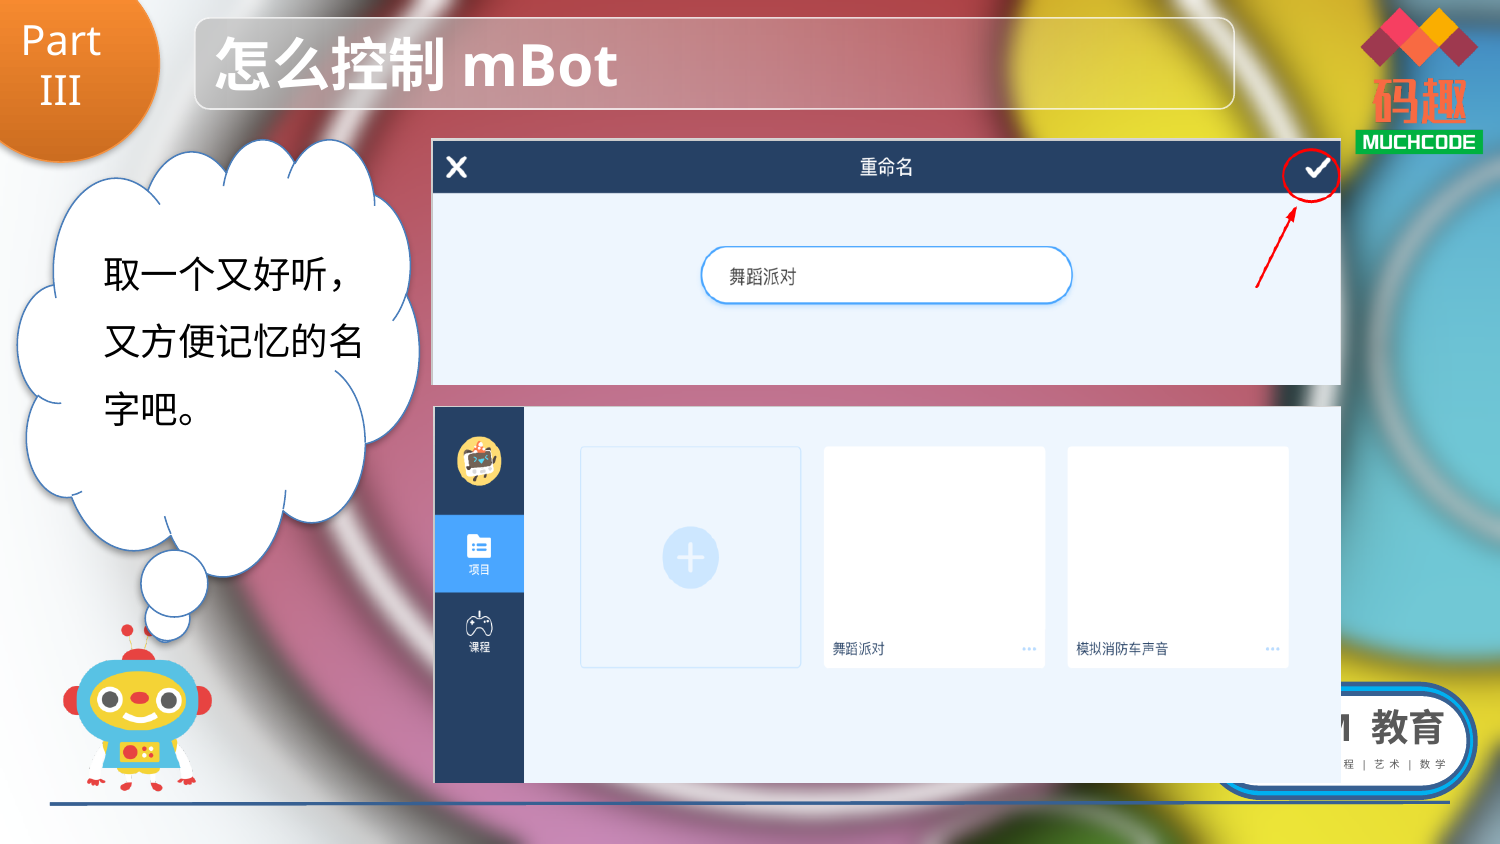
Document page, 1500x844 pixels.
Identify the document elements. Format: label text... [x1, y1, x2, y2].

text_box 怎么控制mBot [192, 15, 1237, 112]
text_box [408, 239, 412, 292]
text_box [408, 296, 421, 407]
text_box [16, 138, 402, 609]
text_box 取一个又好听，又方便记忆的名字吧。 [88, 221, 408, 439]
picture [0, 0, 1500, 844]
text_box Part III [0, 0, 161, 163]
